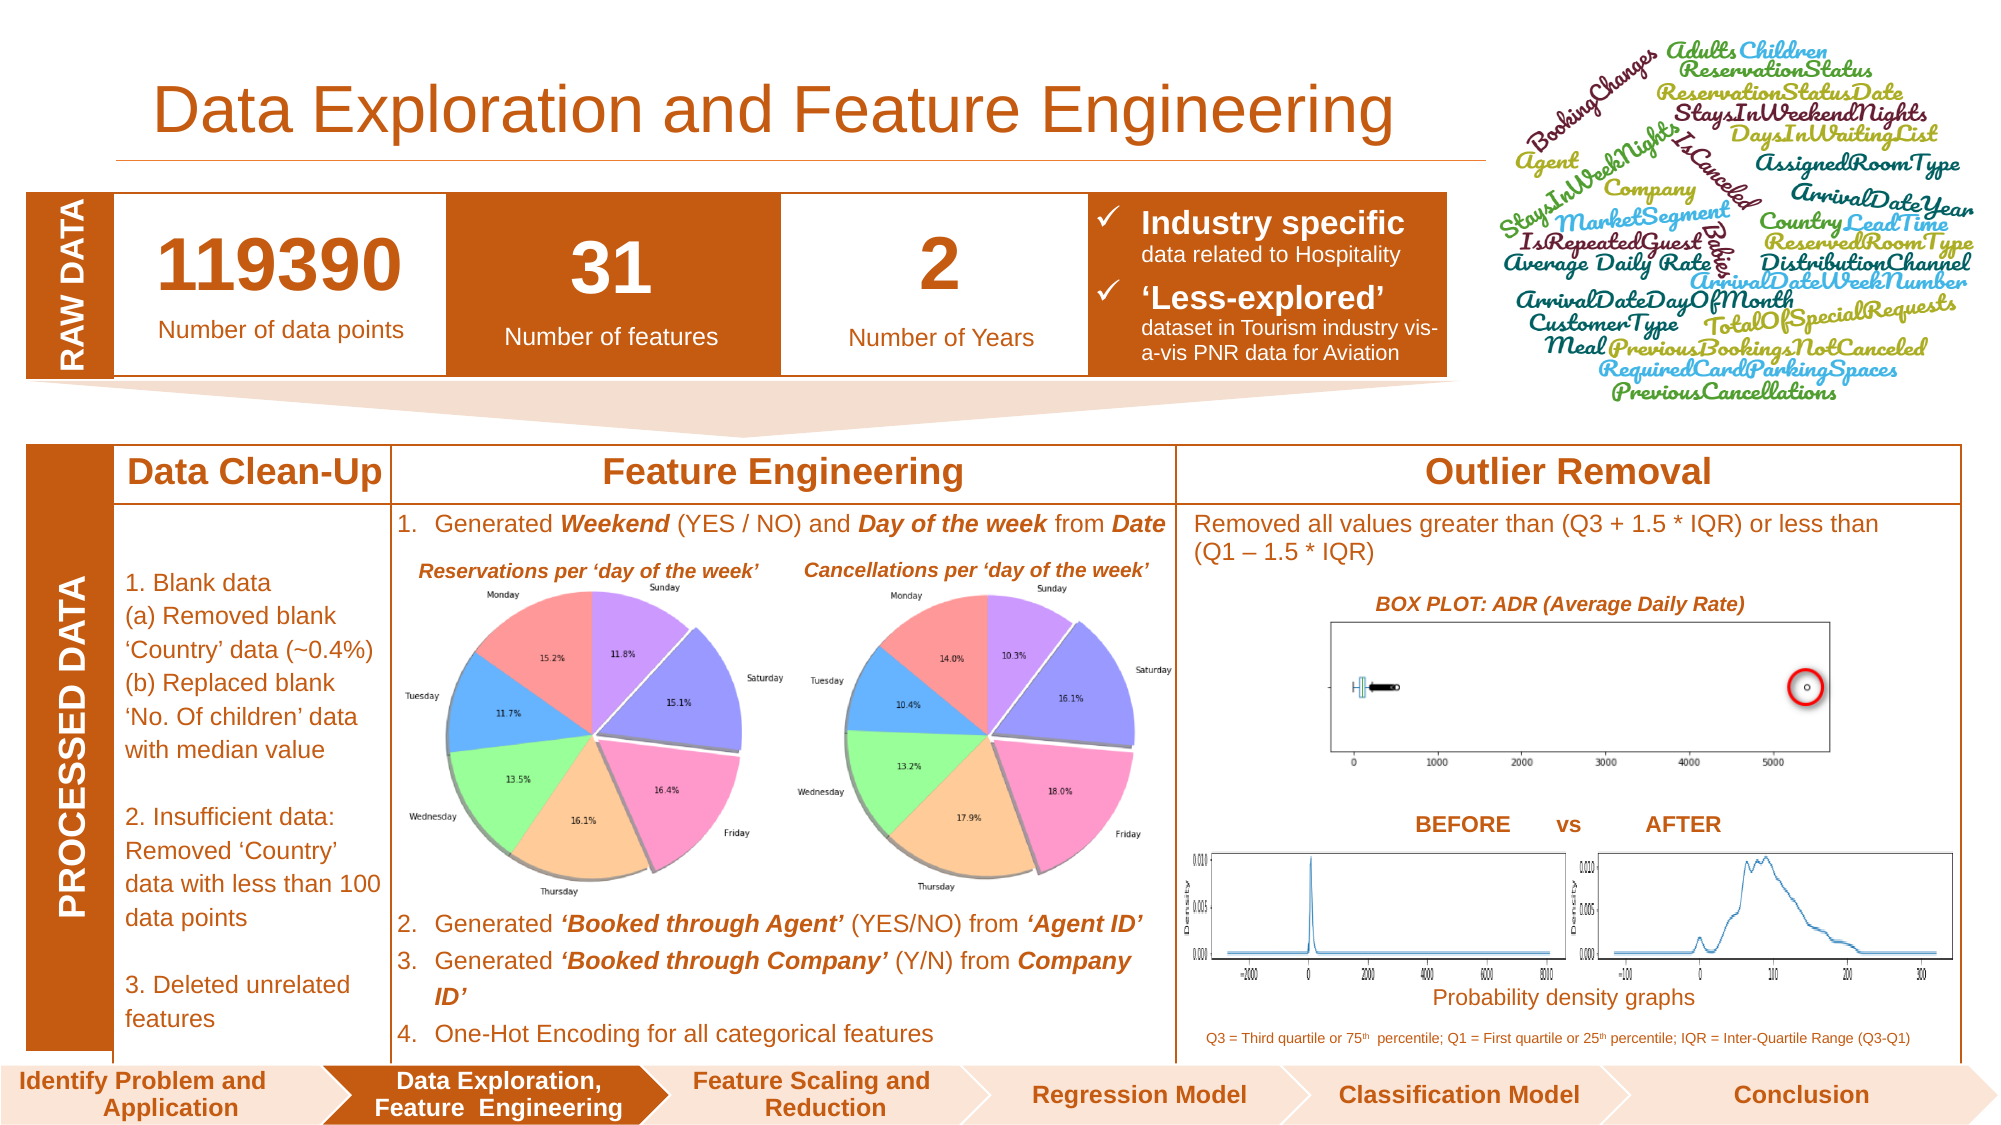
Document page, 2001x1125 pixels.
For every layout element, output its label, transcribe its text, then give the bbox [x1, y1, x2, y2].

text_box BOX PLOT: ADR (Average Daily Rate) [1360, 583, 1837, 614]
text_box Probability density graphs [1367, 994, 1761, 1018]
table_header Industry specific data related to Hospitality ‘Less-explored’ dataset in Tourism industry vis-a-vis PNR data for Aviation [1090, 194, 1446, 375]
text_box 31 [545, 210, 679, 312]
text_box Number of data points [141, 305, 422, 351]
text_box Q3 = Third quartile or 75th percentile; Q1 = First quartile or 25th percentile; IQR = Inter-Quartile Range (Q3-Q1) [1191, 1022, 1962, 1055]
text_box Number of Years [802, 314, 1082, 359]
table_cell 1. Blank data (a) Removed blank ‘Country’ data (~0.4%) (b) Replaced blank ‘No. Of children’ data with median value 2. Insufficient data: Removed ‘Country’ data with less than 100 data points 3. Deleted unrelated features [114, 505, 390, 1063]
table_header [114, 194, 446, 208]
text_box [27, 379, 1460, 439]
title Data Exploration and Feature Engineering [137, 59, 1485, 160]
text_box Reservations per ‘day of the week’ [403, 549, 789, 575]
table_header Feature Engineering [392, 446, 1175, 503]
picture [393, 575, 790, 900]
text_box 119390 [114, 208, 459, 313]
picture [1485, 25, 1990, 424]
text_box PROCESSED DATA [26, 444, 112, 1051]
picture [1326, 614, 1837, 770]
table_cell Generated Weekend (YES / NO) and Day of the week from Date Generated ‘Booked through Agent’ (YES/NO) from ‘Agent ID’ Generated ‘Booked through Company’ (Y/N) from Company ID’ One-Hot Encoding for all categorical features [392, 505, 1175, 1063]
table_cell Removed all values greater than (Q3 + 1.5 * IQR) or less than (Q1 – 1.5 * IQR) [1177, 505, 1960, 1063]
picture [1182, 848, 1957, 994]
text_box BEFORE vs AFTER [1372, 802, 1765, 845]
text_box Cancellations per ‘day of the week’ [789, 549, 1197, 590]
table_header Outlier Removal [1177, 446, 1960, 503]
picture [794, 578, 1175, 894]
text_box RAW DATA [26, 192, 114, 379]
table_header [781, 194, 1088, 375]
text_box Number of features [472, 312, 752, 358]
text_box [0, 1064, 2000, 1125]
table_header Data Clean-Up [114, 446, 390, 503]
text_box 2 [888, 206, 993, 312]
table_header [114, 313, 446, 375]
table_header [447, 194, 779, 375]
